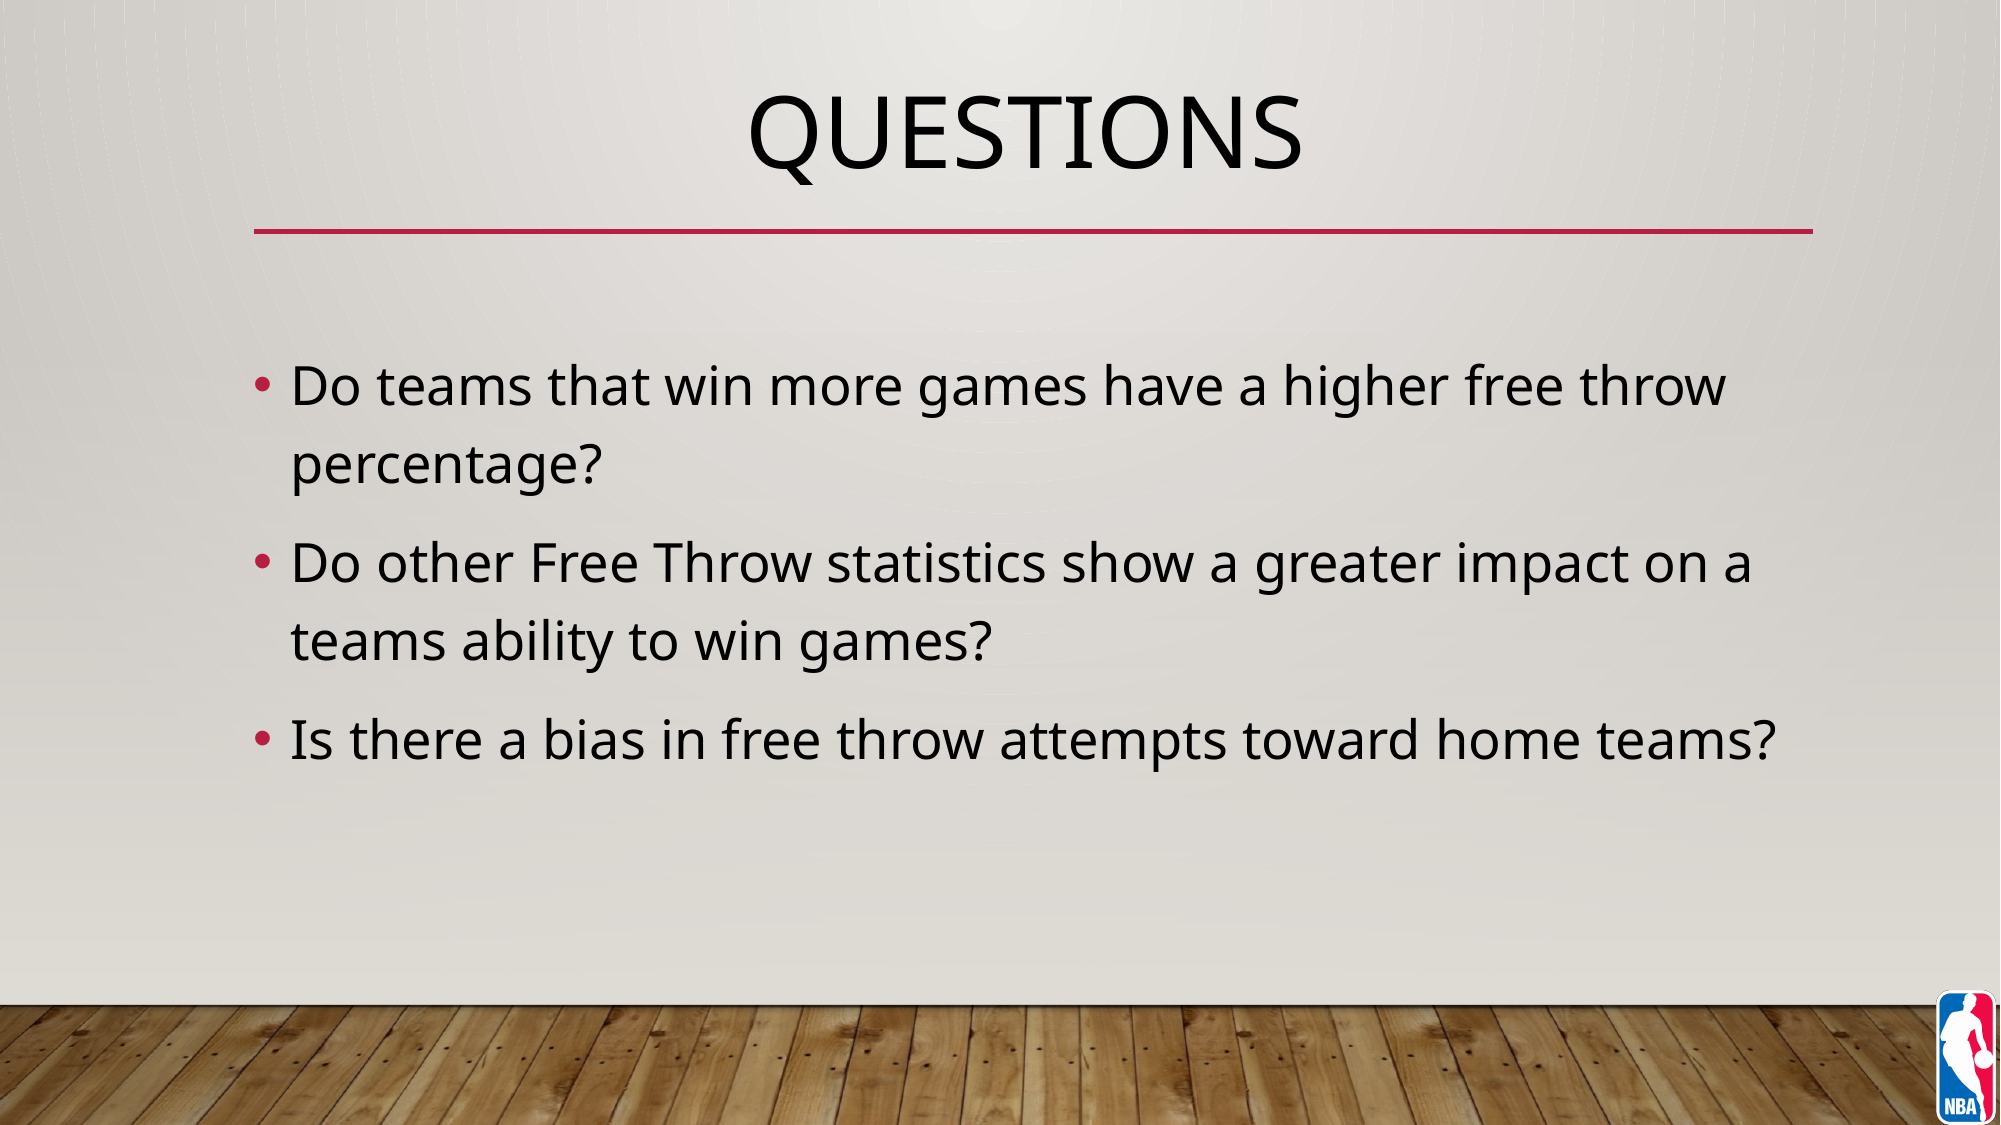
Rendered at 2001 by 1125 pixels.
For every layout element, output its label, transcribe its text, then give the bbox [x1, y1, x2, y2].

picture [0, 990, 2000, 1125]
list Do teams that win more games have a higher free throw percentage? Do other Free Throw statistics show a greater impact on a teams ability to win games? Is there a bias in free throw attempts toward home teams? [238, 330, 1814, 897]
title Questions [238, 75, 1814, 179]
